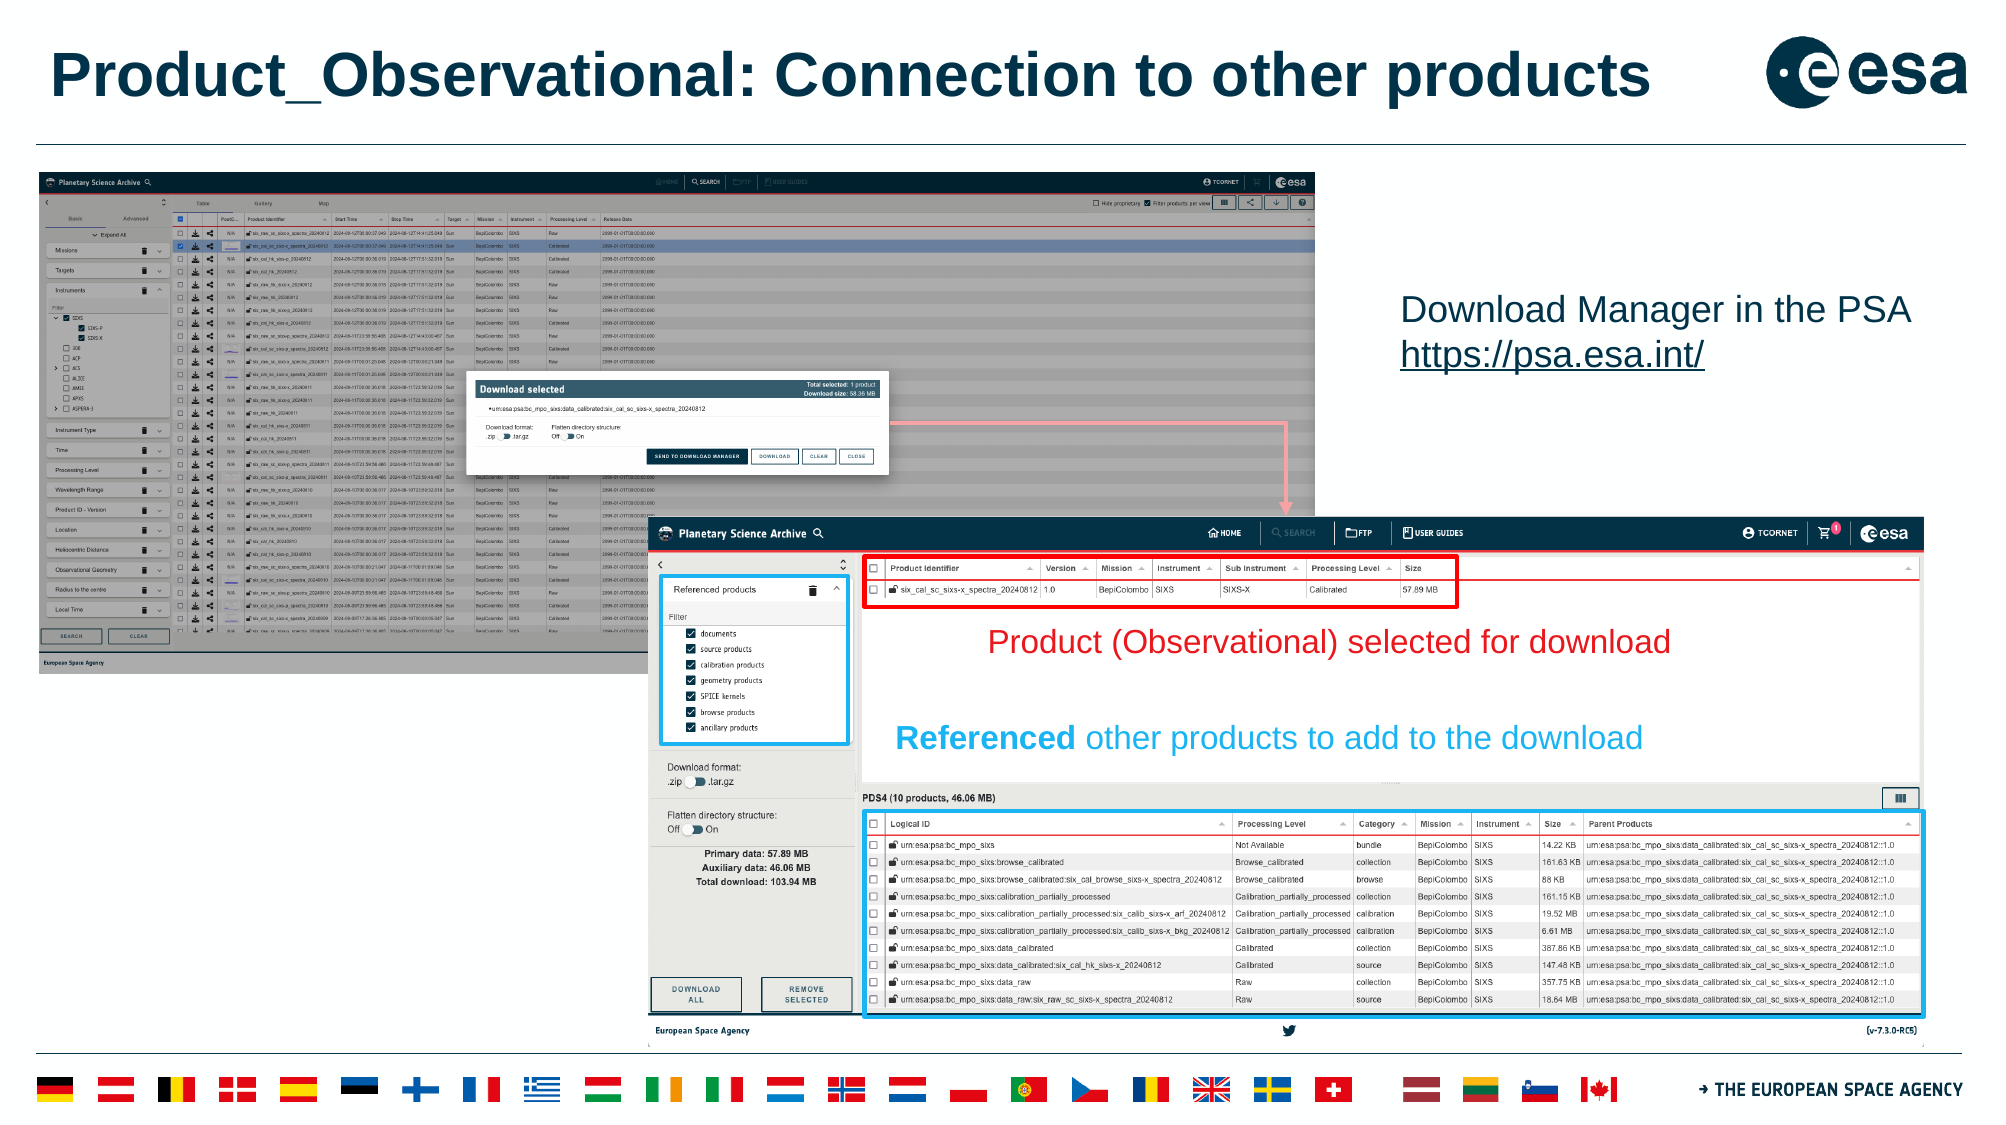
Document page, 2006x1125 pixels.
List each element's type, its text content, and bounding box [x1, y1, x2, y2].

picture [1254, 1077, 1291, 1102]
text_box Download Manager in the PSA https://psa.esa.int/ [1385, 277, 2006, 383]
picture [659, 527, 672, 540]
picture [889, 1077, 926, 1102]
picture [646, 1077, 682, 1102]
picture [1581, 1077, 1617, 1102]
picture [39, 172, 1924, 1047]
title Product_Observational: Connection to other products [35, 26, 1694, 118]
picture [1422, 531, 1433, 535]
picture [524, 1077, 560, 1102]
picture [1896, 530, 1907, 539]
picture [341, 1077, 378, 1102]
picture [463, 1077, 500, 1102]
picture [1743, 528, 1754, 536]
picture [767, 1077, 804, 1102]
picture [1694, 0, 2006, 180]
picture [1315, 1077, 1352, 1102]
picture [1832, 522, 1840, 534]
picture [708, 531, 715, 537]
picture [1861, 526, 1874, 542]
picture [950, 1077, 987, 1102]
picture [1133, 1077, 1169, 1102]
picture [738, 530, 755, 537]
picture [585, 1077, 621, 1102]
picture [219, 1077, 256, 1102]
picture [1522, 1077, 1558, 1102]
picture [1011, 1077, 1047, 1102]
picture [684, 530, 699, 537]
picture [1403, 1077, 1440, 1102]
picture [1072, 1077, 1108, 1102]
picture [783, 530, 796, 537]
picture [402, 1077, 439, 1102]
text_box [890, 422, 1287, 517]
picture [1193, 1077, 1230, 1102]
picture [828, 1077, 865, 1102]
list [36, 144, 1966, 1019]
picture [37, 1077, 73, 1102]
picture [771, 530, 780, 537]
picture [706, 1077, 743, 1102]
picture [1696, 1080, 1966, 1098]
picture [653, 979, 740, 1010]
picture [98, 1077, 134, 1102]
picture [158, 1077, 195, 1102]
picture [280, 1077, 317, 1102]
